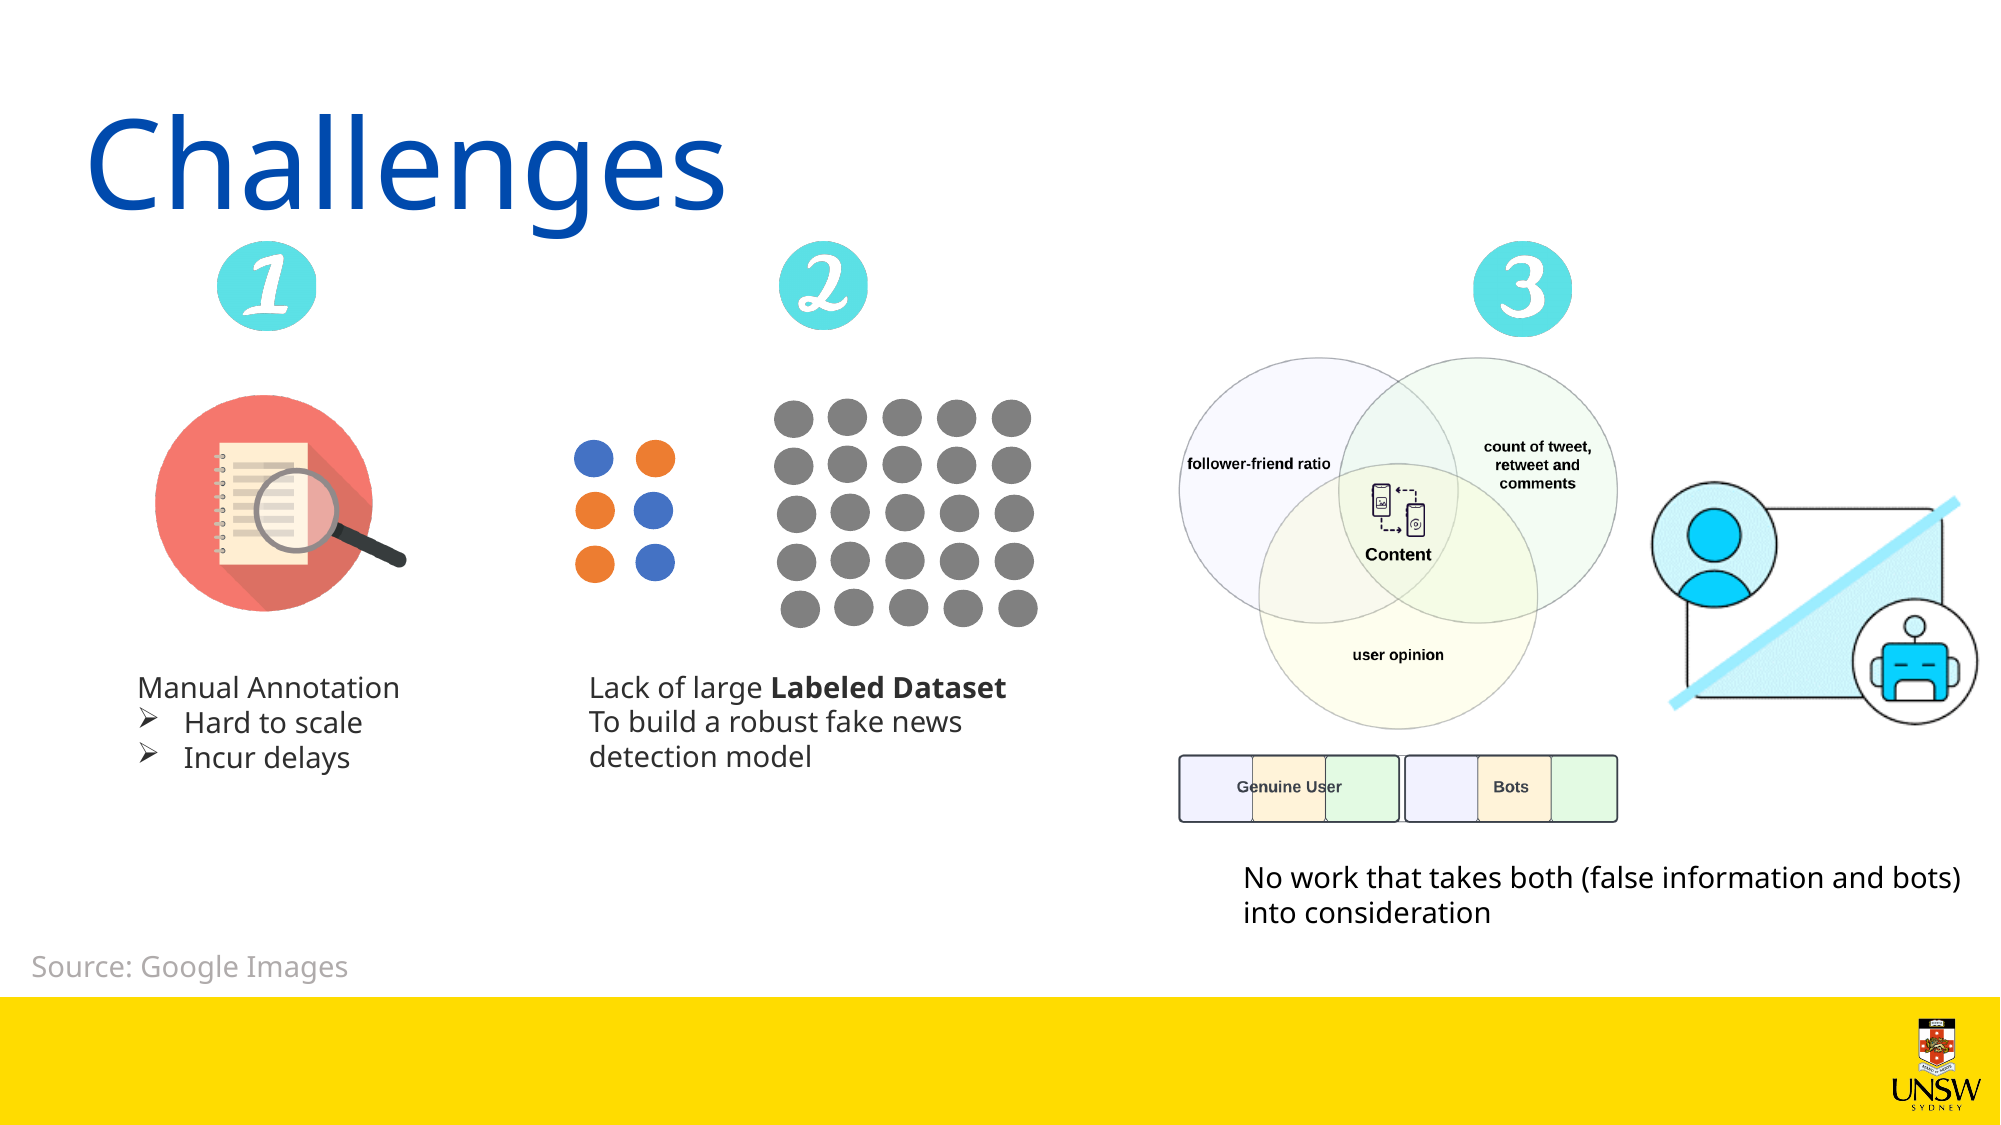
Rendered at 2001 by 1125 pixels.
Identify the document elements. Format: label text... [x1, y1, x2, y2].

text_box Lack of large Labeled Dataset To build a robust fake news detection model [573, 661, 1170, 782]
text_box [216, 241, 317, 331]
text_box Source: Google Images [16, 940, 690, 991]
text_box [938, 541, 981, 582]
text_box [881, 397, 923, 438]
text_box [575, 491, 615, 530]
picture [1887, 1007, 1986, 1122]
text_box [634, 438, 677, 479]
text_box [887, 587, 930, 628]
text_box [833, 587, 875, 628]
text_box [993, 541, 1036, 582]
text_box [632, 490, 675, 531]
text_box [990, 398, 1033, 439]
text_box [881, 444, 923, 485]
text_box [634, 542, 676, 583]
text_box [829, 540, 871, 581]
text_box [826, 397, 869, 438]
text_box [775, 542, 818, 583]
text_box [884, 540, 926, 581]
text_box [779, 589, 822, 630]
text_box Manual Annotation Hard to scale Incur delays [122, 662, 573, 782]
picture [1170, 351, 1625, 831]
text_box [829, 492, 871, 533]
text_box [572, 438, 615, 479]
picture [147, 391, 415, 619]
picture [1635, 424, 1994, 783]
text_box Challenges [83, 67, 1603, 235]
text_box [997, 588, 1039, 629]
text_box [574, 544, 616, 585]
text_box [772, 399, 815, 439]
text_box [884, 492, 926, 533]
text_box [772, 446, 815, 487]
text_box [1473, 241, 1572, 337]
text_box [938, 493, 981, 534]
text_box [779, 241, 868, 330]
text_box [826, 444, 869, 485]
text_box [775, 494, 818, 535]
text_box [935, 398, 978, 439]
text_box [993, 493, 1036, 534]
text_box No work that takes both (false information and bots) into consideration [1228, 851, 2000, 937]
text_box [990, 445, 1033, 486]
text_box [942, 588, 985, 629]
text_box [935, 445, 978, 486]
